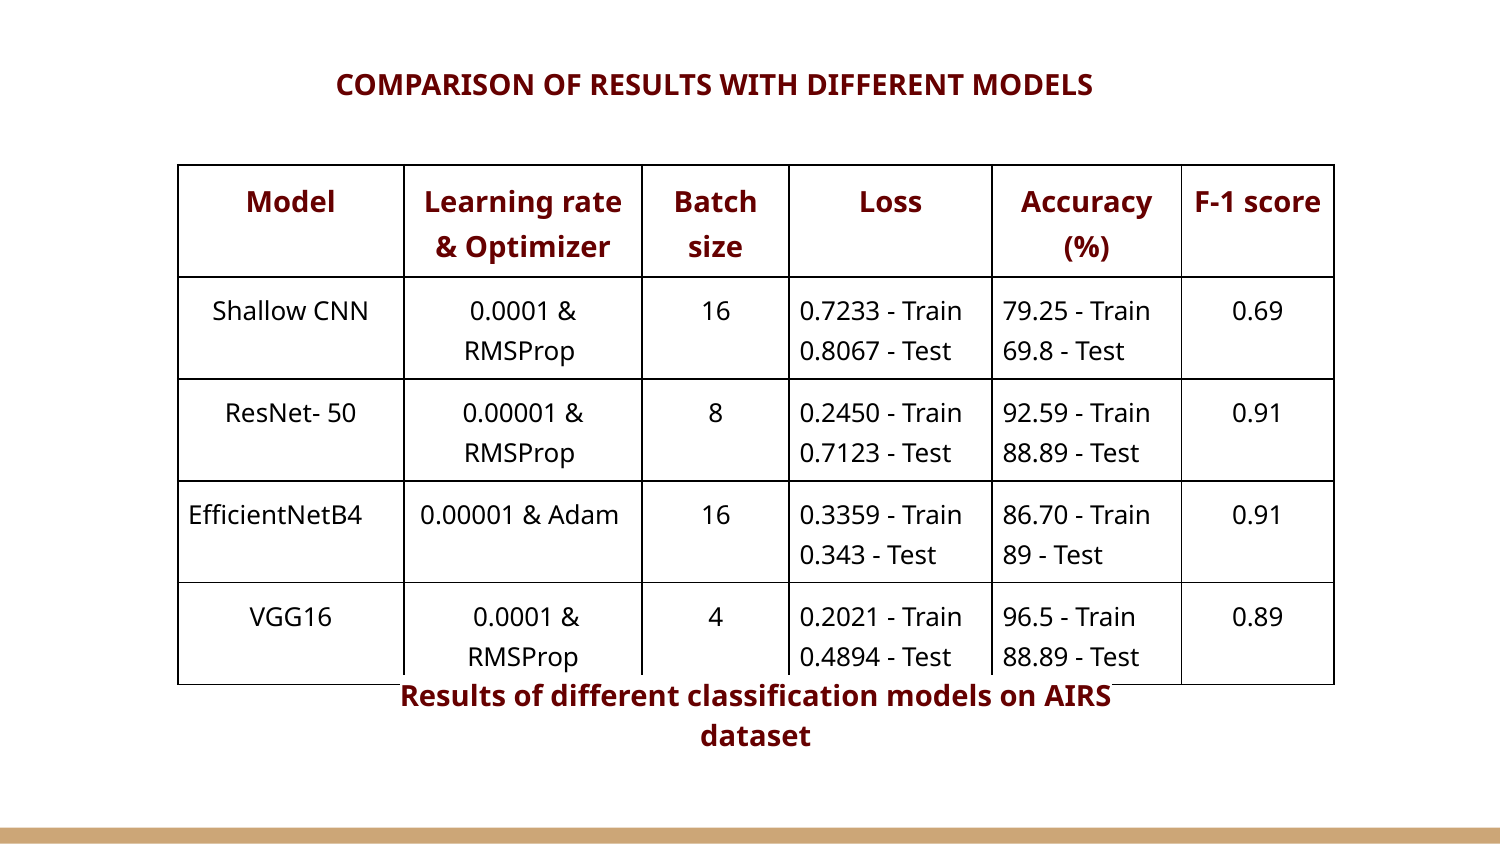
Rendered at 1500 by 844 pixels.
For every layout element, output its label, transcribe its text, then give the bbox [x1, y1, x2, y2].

table_cell ResNet- 50 [179, 380, 403, 480]
table_cell Shallow CNN [179, 278, 403, 378]
table_cell 4 [643, 583, 788, 672]
table_cell 96.5 - Train 88.89 - Test [993, 583, 1181, 684]
table_cell 86.70 - Train 89 - Test [993, 482, 1181, 582]
table_cell 0.00001 & Adam [405, 482, 641, 582]
table_cell 0.69 [1182, 278, 1333, 378]
table_cell 0.00001 & RMSProp [405, 380, 641, 480]
table_cell 0.2021 - Train 0.4894 - Test [790, 583, 991, 672]
table_cell 16 [643, 278, 788, 378]
table_header F-1 score [1182, 166, 1333, 276]
text_box Results of different classification models on AIRS dataset [375, 672, 1137, 753]
table_cell 0.0001 & RMSProp [405, 278, 641, 378]
table_cell 79.25 - Train 69.8 - Test [993, 278, 1181, 378]
table_cell 0.2450 - Train 0.7123 - Test [790, 380, 991, 480]
table_cell 0.7233 - Train 0.8067 - Test [790, 278, 991, 378]
table_cell 0.3359 - Train 0.343 - Test [790, 482, 991, 582]
table_header Learning rate & Optimizer [405, 166, 641, 276]
table_cell 16 [643, 482, 788, 582]
table_cell 0.0001 & RMSProp [405, 583, 641, 672]
table_header Model [179, 166, 403, 276]
table_cell EfficientNetB4 [179, 482, 403, 582]
table_cell 92.59 - Train 88.89 - Test [993, 380, 1181, 480]
table_header Loss [790, 166, 991, 276]
table_cell 0.89 [1182, 583, 1333, 684]
table_cell 8 [643, 380, 788, 480]
table_cell 0.91 [1182, 482, 1333, 582]
table_header Batch size [643, 166, 788, 276]
table_header Accuracy (%) [993, 166, 1181, 276]
text_box COMPARISON OF RESULTS WITH DIFFERENT MODELS [229, 51, 1201, 117]
table_cell VGG16 [179, 583, 403, 684]
table_cell 0.91 [1182, 380, 1333, 480]
